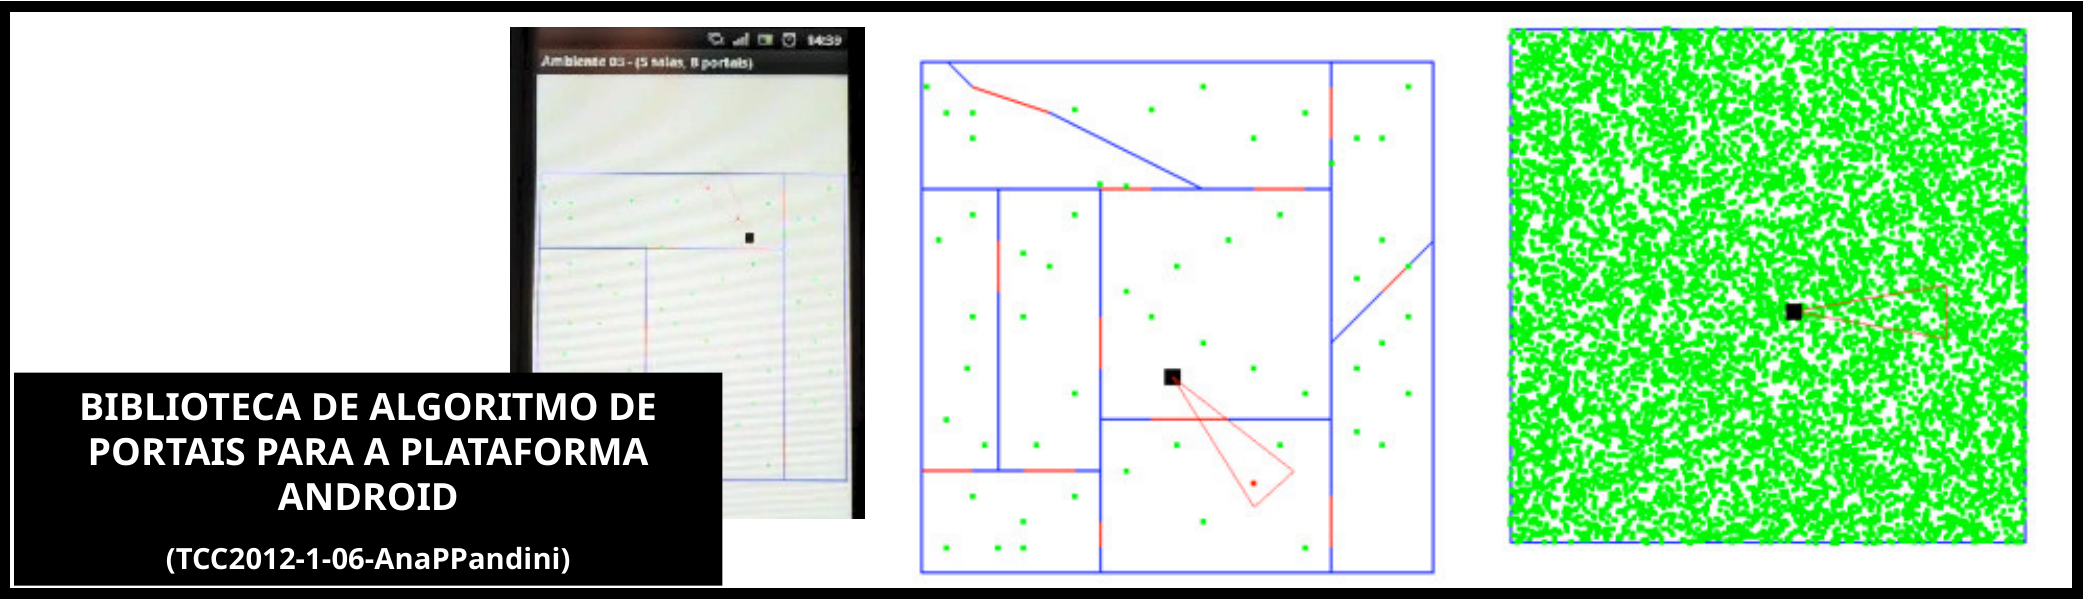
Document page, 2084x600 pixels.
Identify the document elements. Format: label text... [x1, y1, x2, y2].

picture [912, 53, 1447, 584]
text_box BIBLIOTECA DE ALGORITMO DE PORTAIS PARA A PLATAFORMA ANDROID (TCC2012-1-06-AnaPPandini) [14, 372, 723, 586]
table_header [10, 12, 2072, 588]
picture [510, 26, 865, 519]
picture [1495, 12, 2036, 565]
